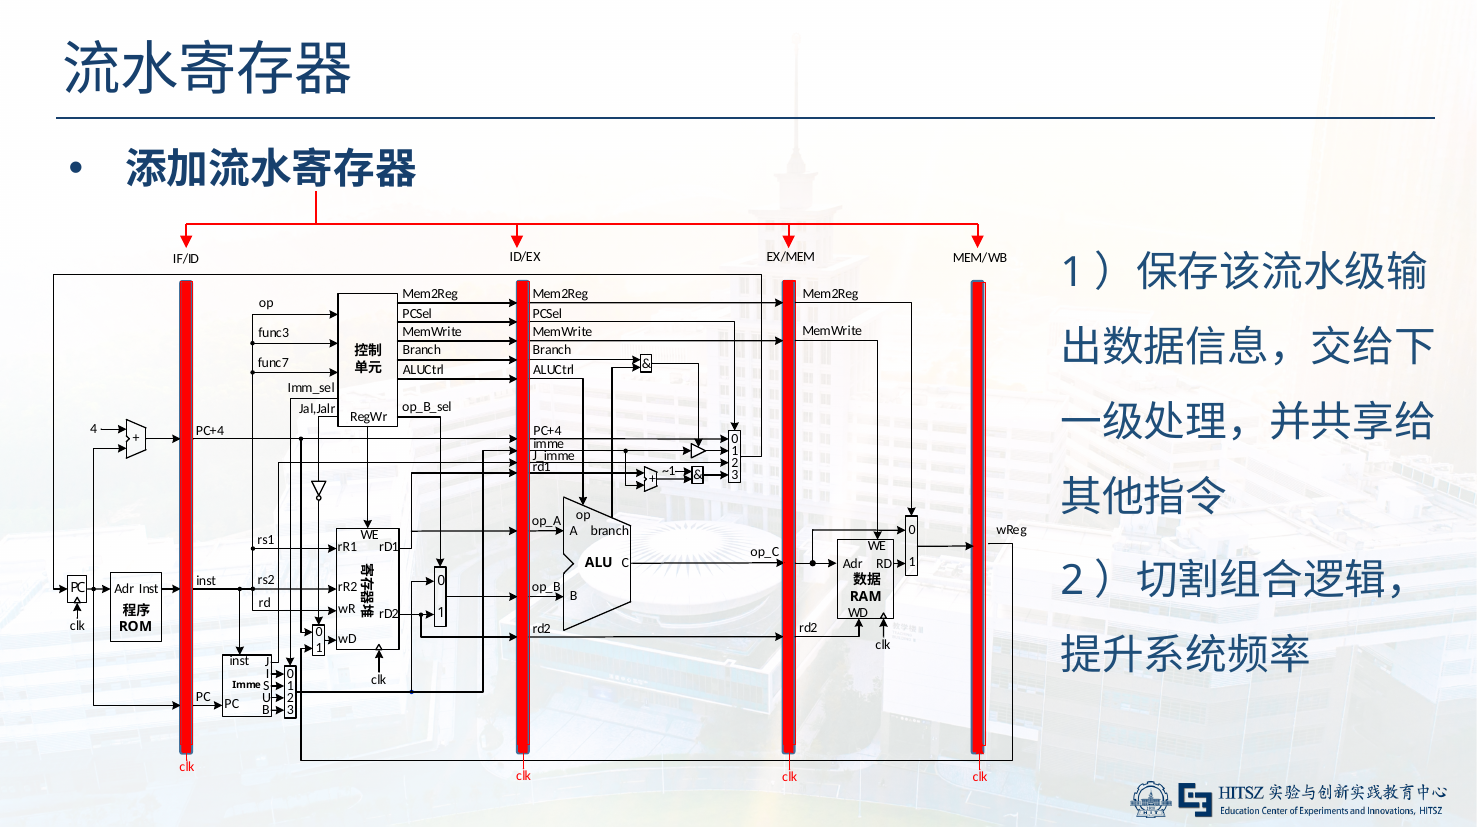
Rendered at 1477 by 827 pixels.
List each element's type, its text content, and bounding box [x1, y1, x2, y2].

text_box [180, 191, 984, 242]
text_box 流水寄存器 [47, 23, 749, 109]
text_box 1）保存该流水级输出数据信息，交给下一级处理，并共享给其他指令 2）切割组合逻辑，提升系统频率 [1045, 212, 1472, 302]
text_box 添加流水寄存器 [53, 109, 502, 200]
picture [0, 0, 1477, 827]
